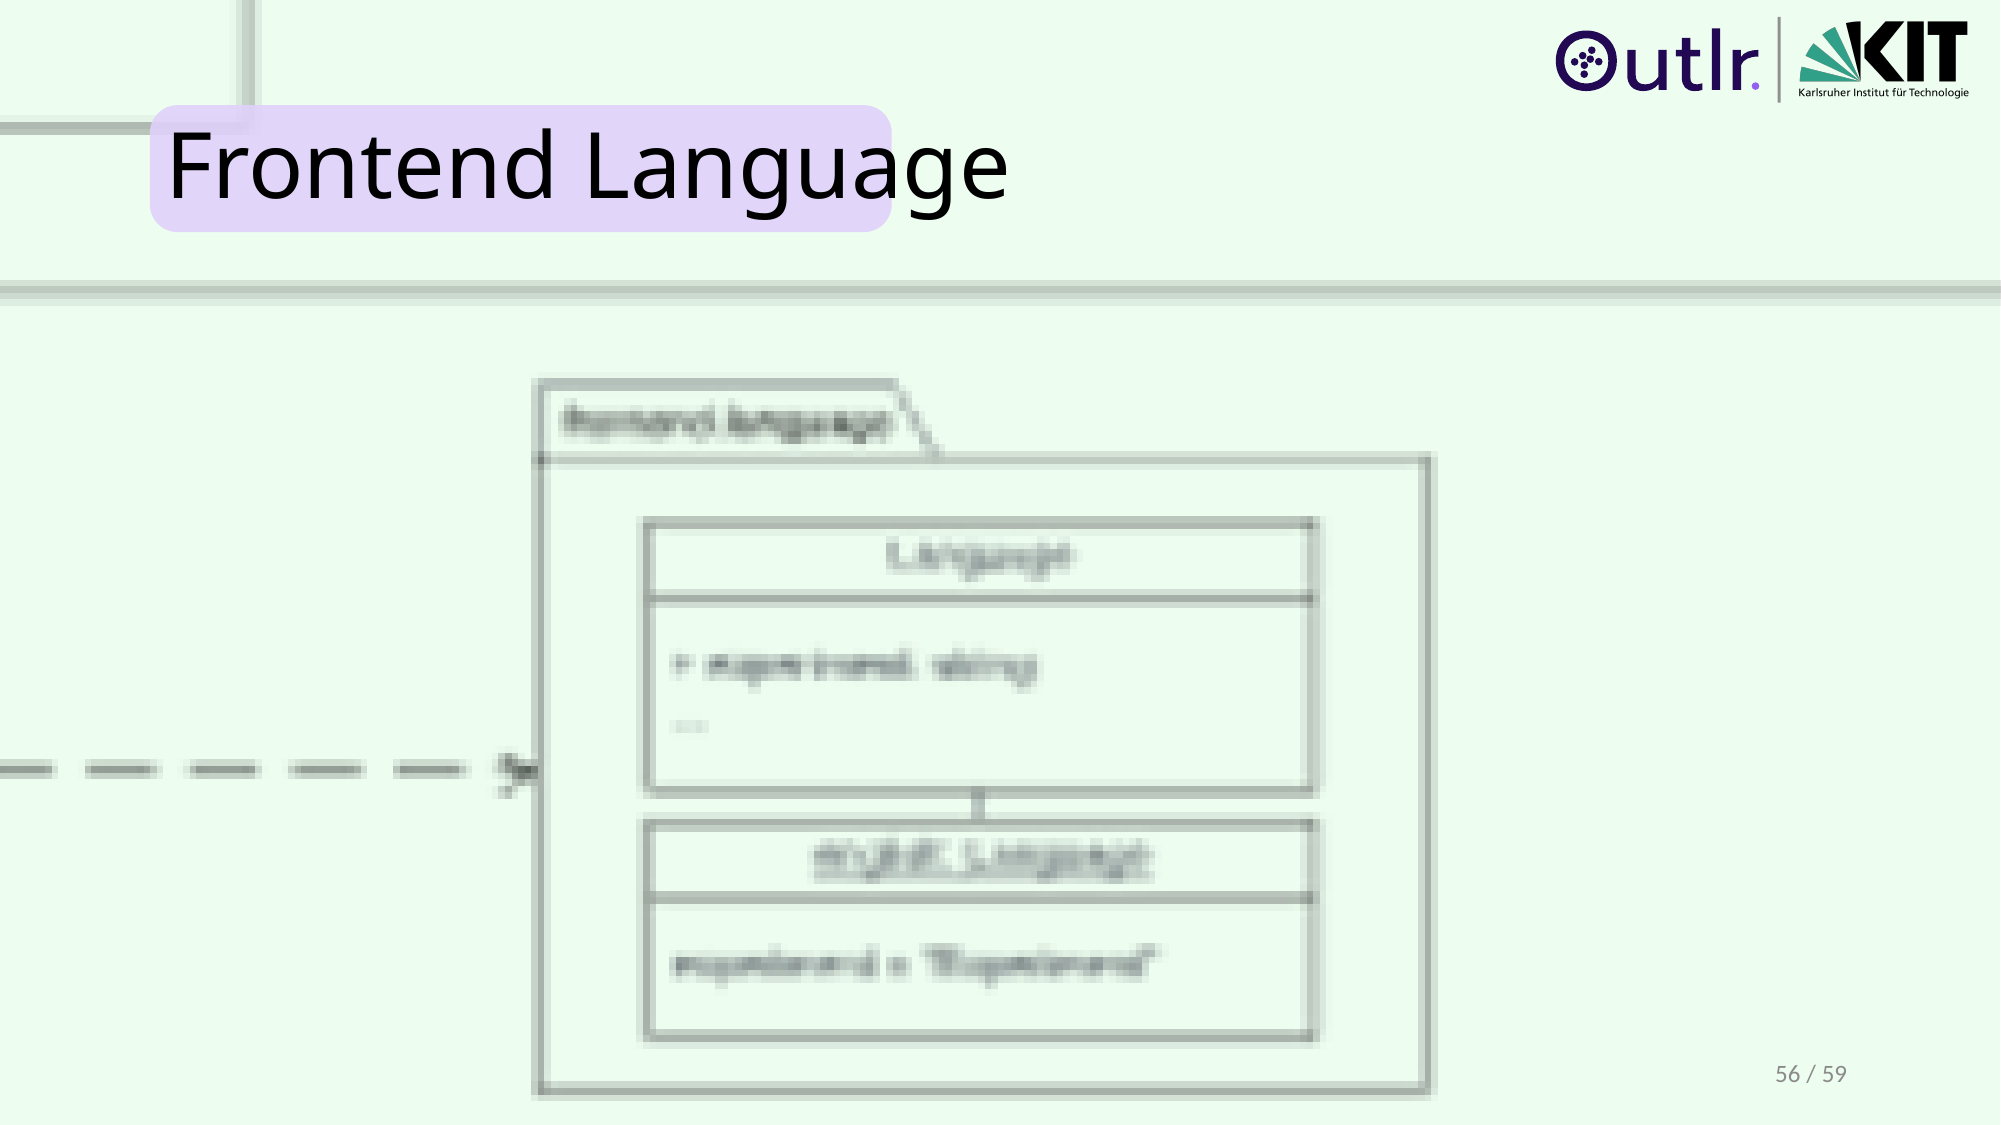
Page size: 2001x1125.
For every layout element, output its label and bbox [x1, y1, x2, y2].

list [0, 0, 2000, 1125]
